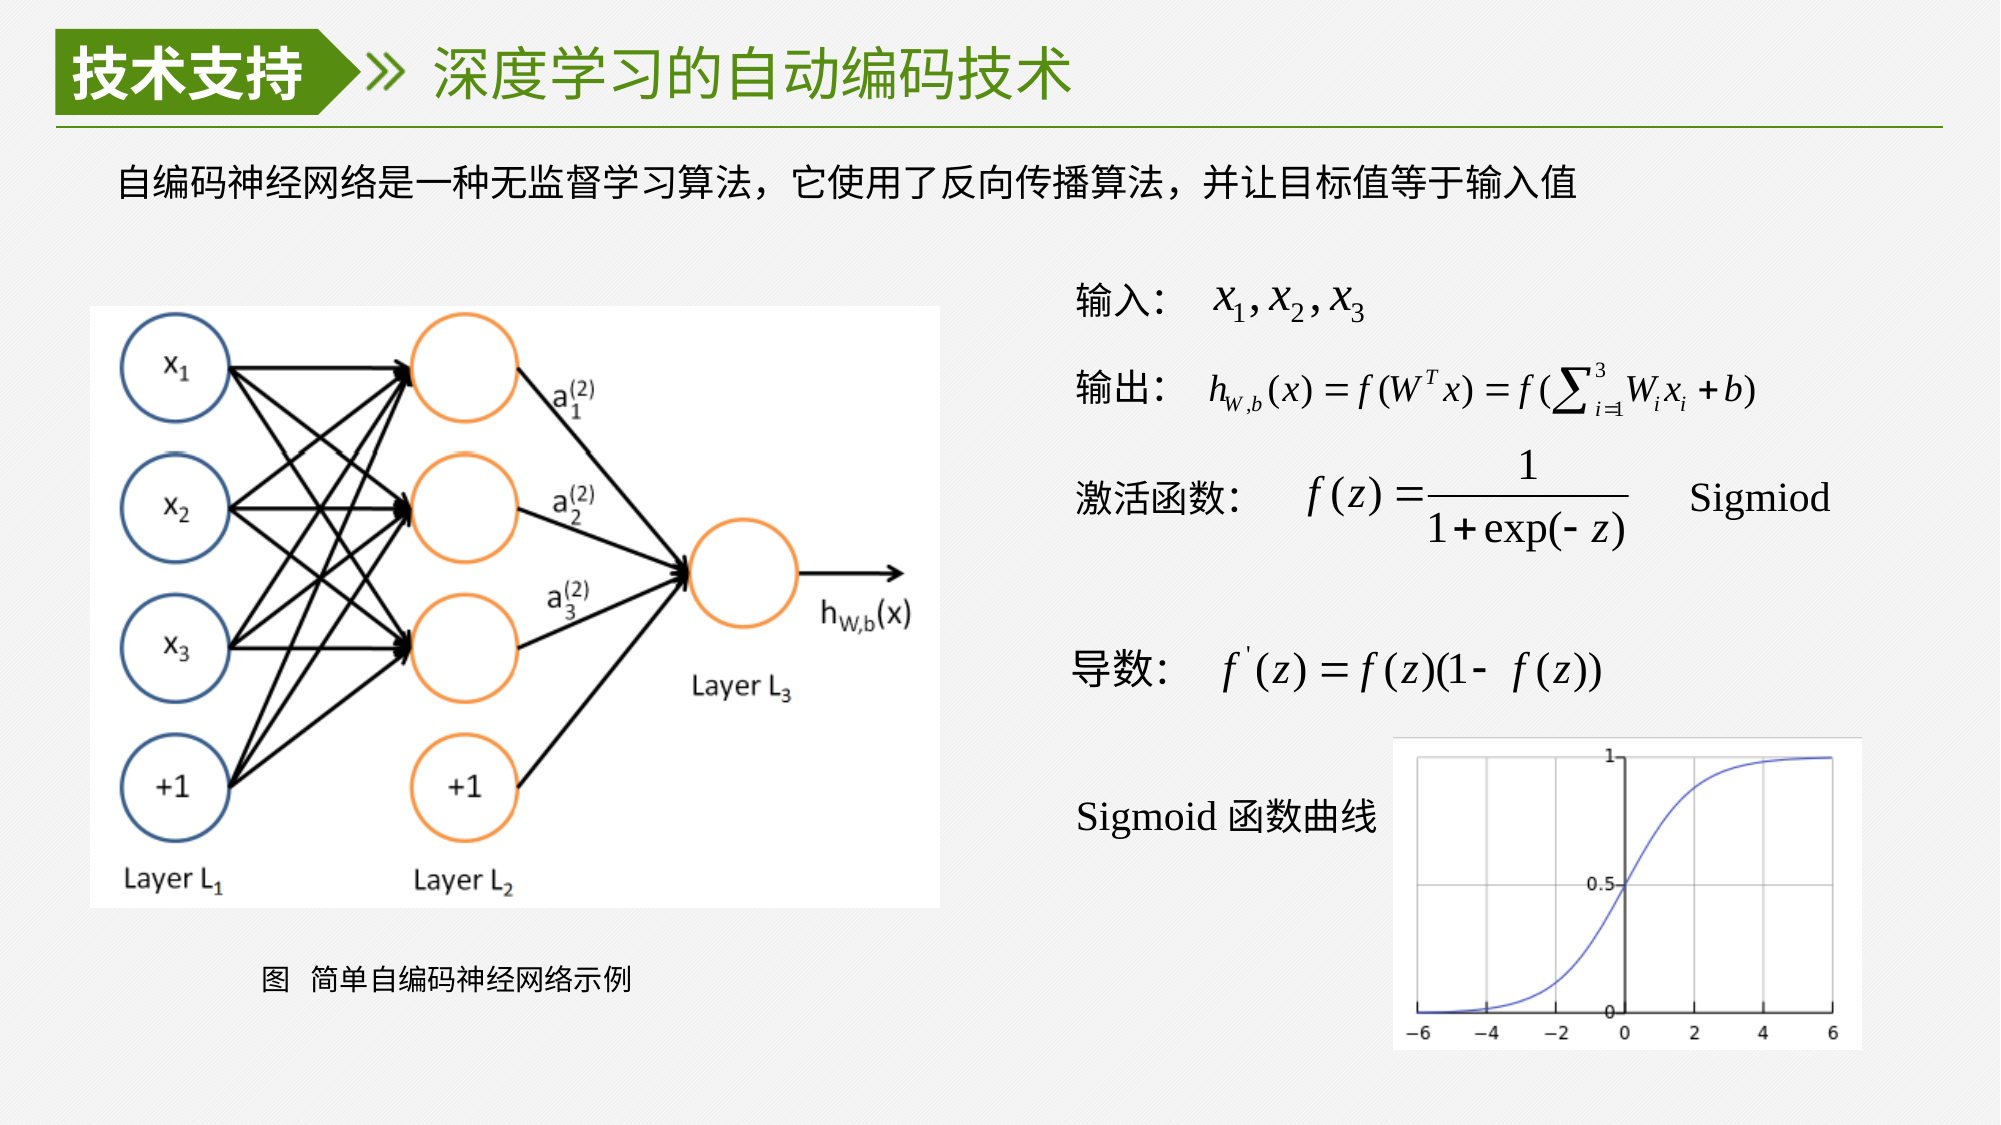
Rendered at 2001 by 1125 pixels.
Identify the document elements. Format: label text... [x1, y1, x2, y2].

picture [90, 306, 940, 908]
text_box Sigmoid函数曲线 [1061, 780, 1393, 846]
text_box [1292, 436, 1638, 559]
text_box 自编码神经网络是一种无监督学习算法，它使用了反向传播算法，并让目标值等于输入值 [100, 151, 1944, 212]
picture [1393, 737, 1862, 1050]
text_box Sigmiod [1674, 462, 1878, 528]
text_box 输出： [1061, 356, 1202, 417]
text_box 输入： [1061, 270, 1203, 330]
text_box 激活函数： [1061, 467, 1292, 528]
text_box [1207, 634, 1612, 702]
text_box 导数： [1055, 635, 1207, 701]
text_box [1202, 353, 1762, 427]
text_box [1203, 261, 1372, 335]
text_box 图 简单自编码神经网络示例 [100, 954, 794, 1049]
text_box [55, 28, 1944, 127]
